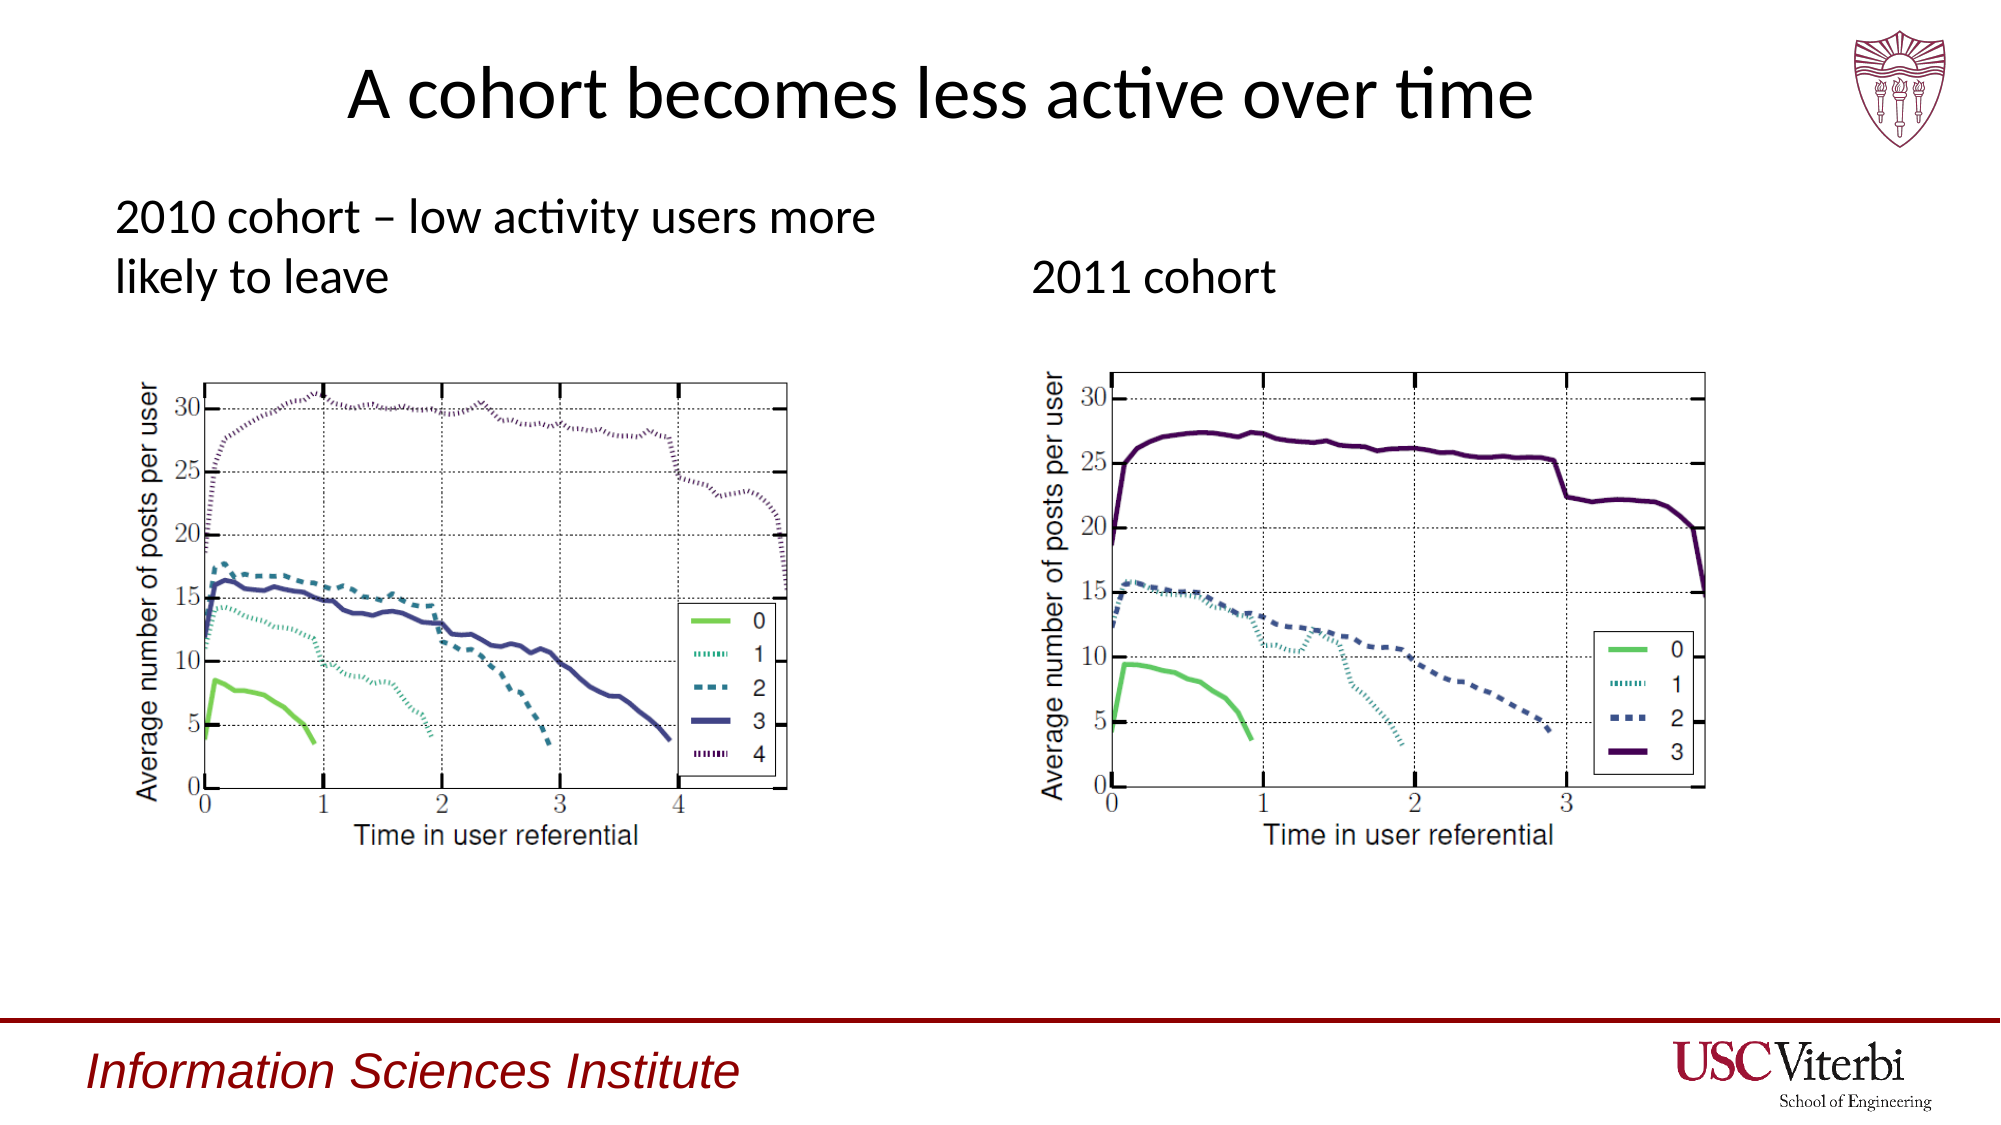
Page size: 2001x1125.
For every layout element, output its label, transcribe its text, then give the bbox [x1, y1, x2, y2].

picture [1824, 13, 1975, 164]
list 2011 cohort [1015, 205, 1900, 311]
picture [1641, 1027, 1964, 1118]
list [1023, 354, 1714, 850]
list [112, 365, 803, 850]
list 2010 cohort – low activity users more likely to leave [99, 205, 984, 311]
title A cohort becomes less active over time [99, 35, 1783, 141]
